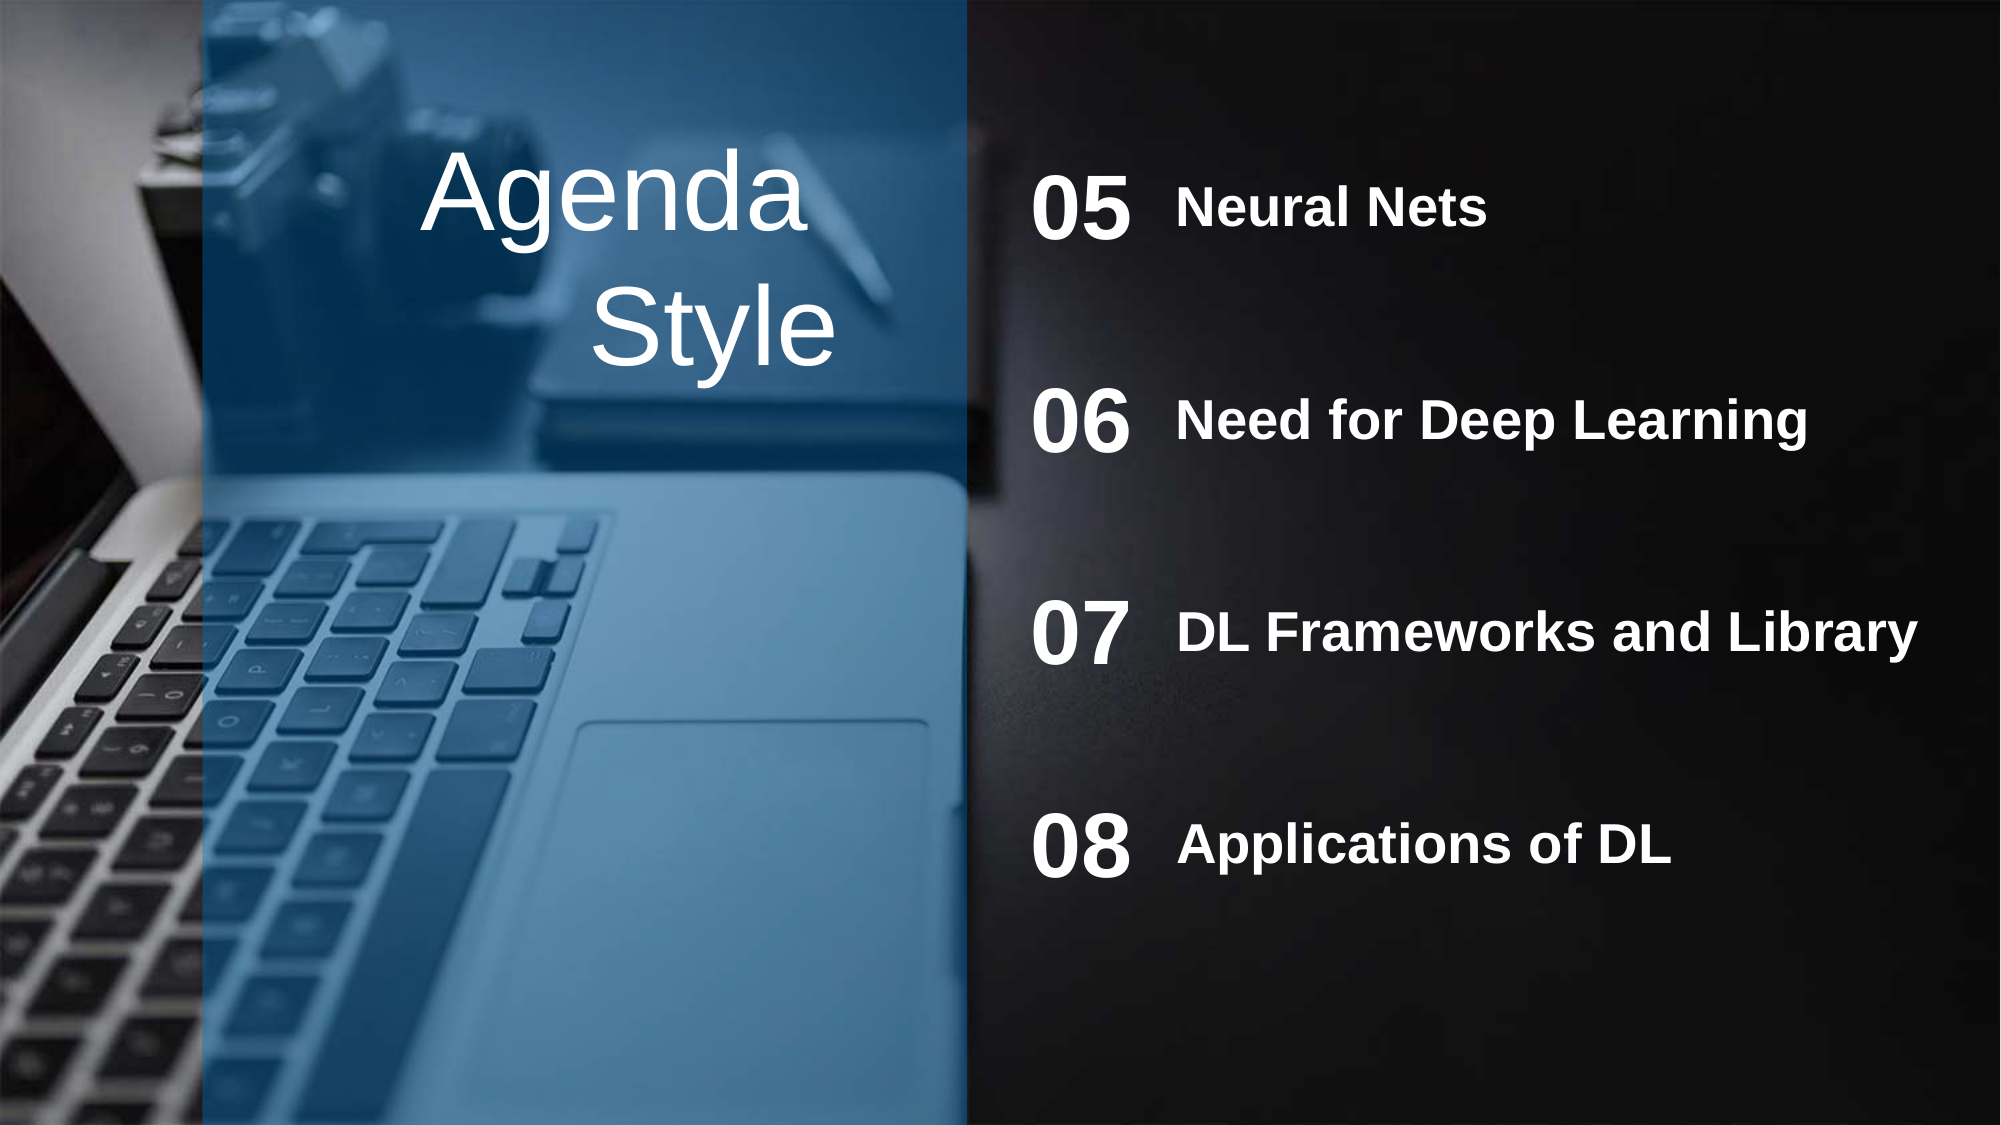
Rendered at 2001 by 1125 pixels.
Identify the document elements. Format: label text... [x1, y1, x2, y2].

text_box Neural Nets [1163, 162, 1923, 246]
text_box 06 [1001, 353, 1163, 478]
text_box 05 [1001, 140, 1163, 266]
text_box Agenda Style [354, 110, 854, 396]
text_box Need for Deep Learning [1163, 375, 1923, 458]
text_box Applications of DL [1163, 800, 2000, 883]
picture [0, 0, 201, 1125]
text_box 07 [1001, 565, 1163, 691]
text_box 08 [1001, 778, 1163, 903]
text_box DL Frameworks and Library [1163, 587, 2000, 671]
text_box [201, 0, 968, 1125]
picture [968, 0, 2001, 1125]
